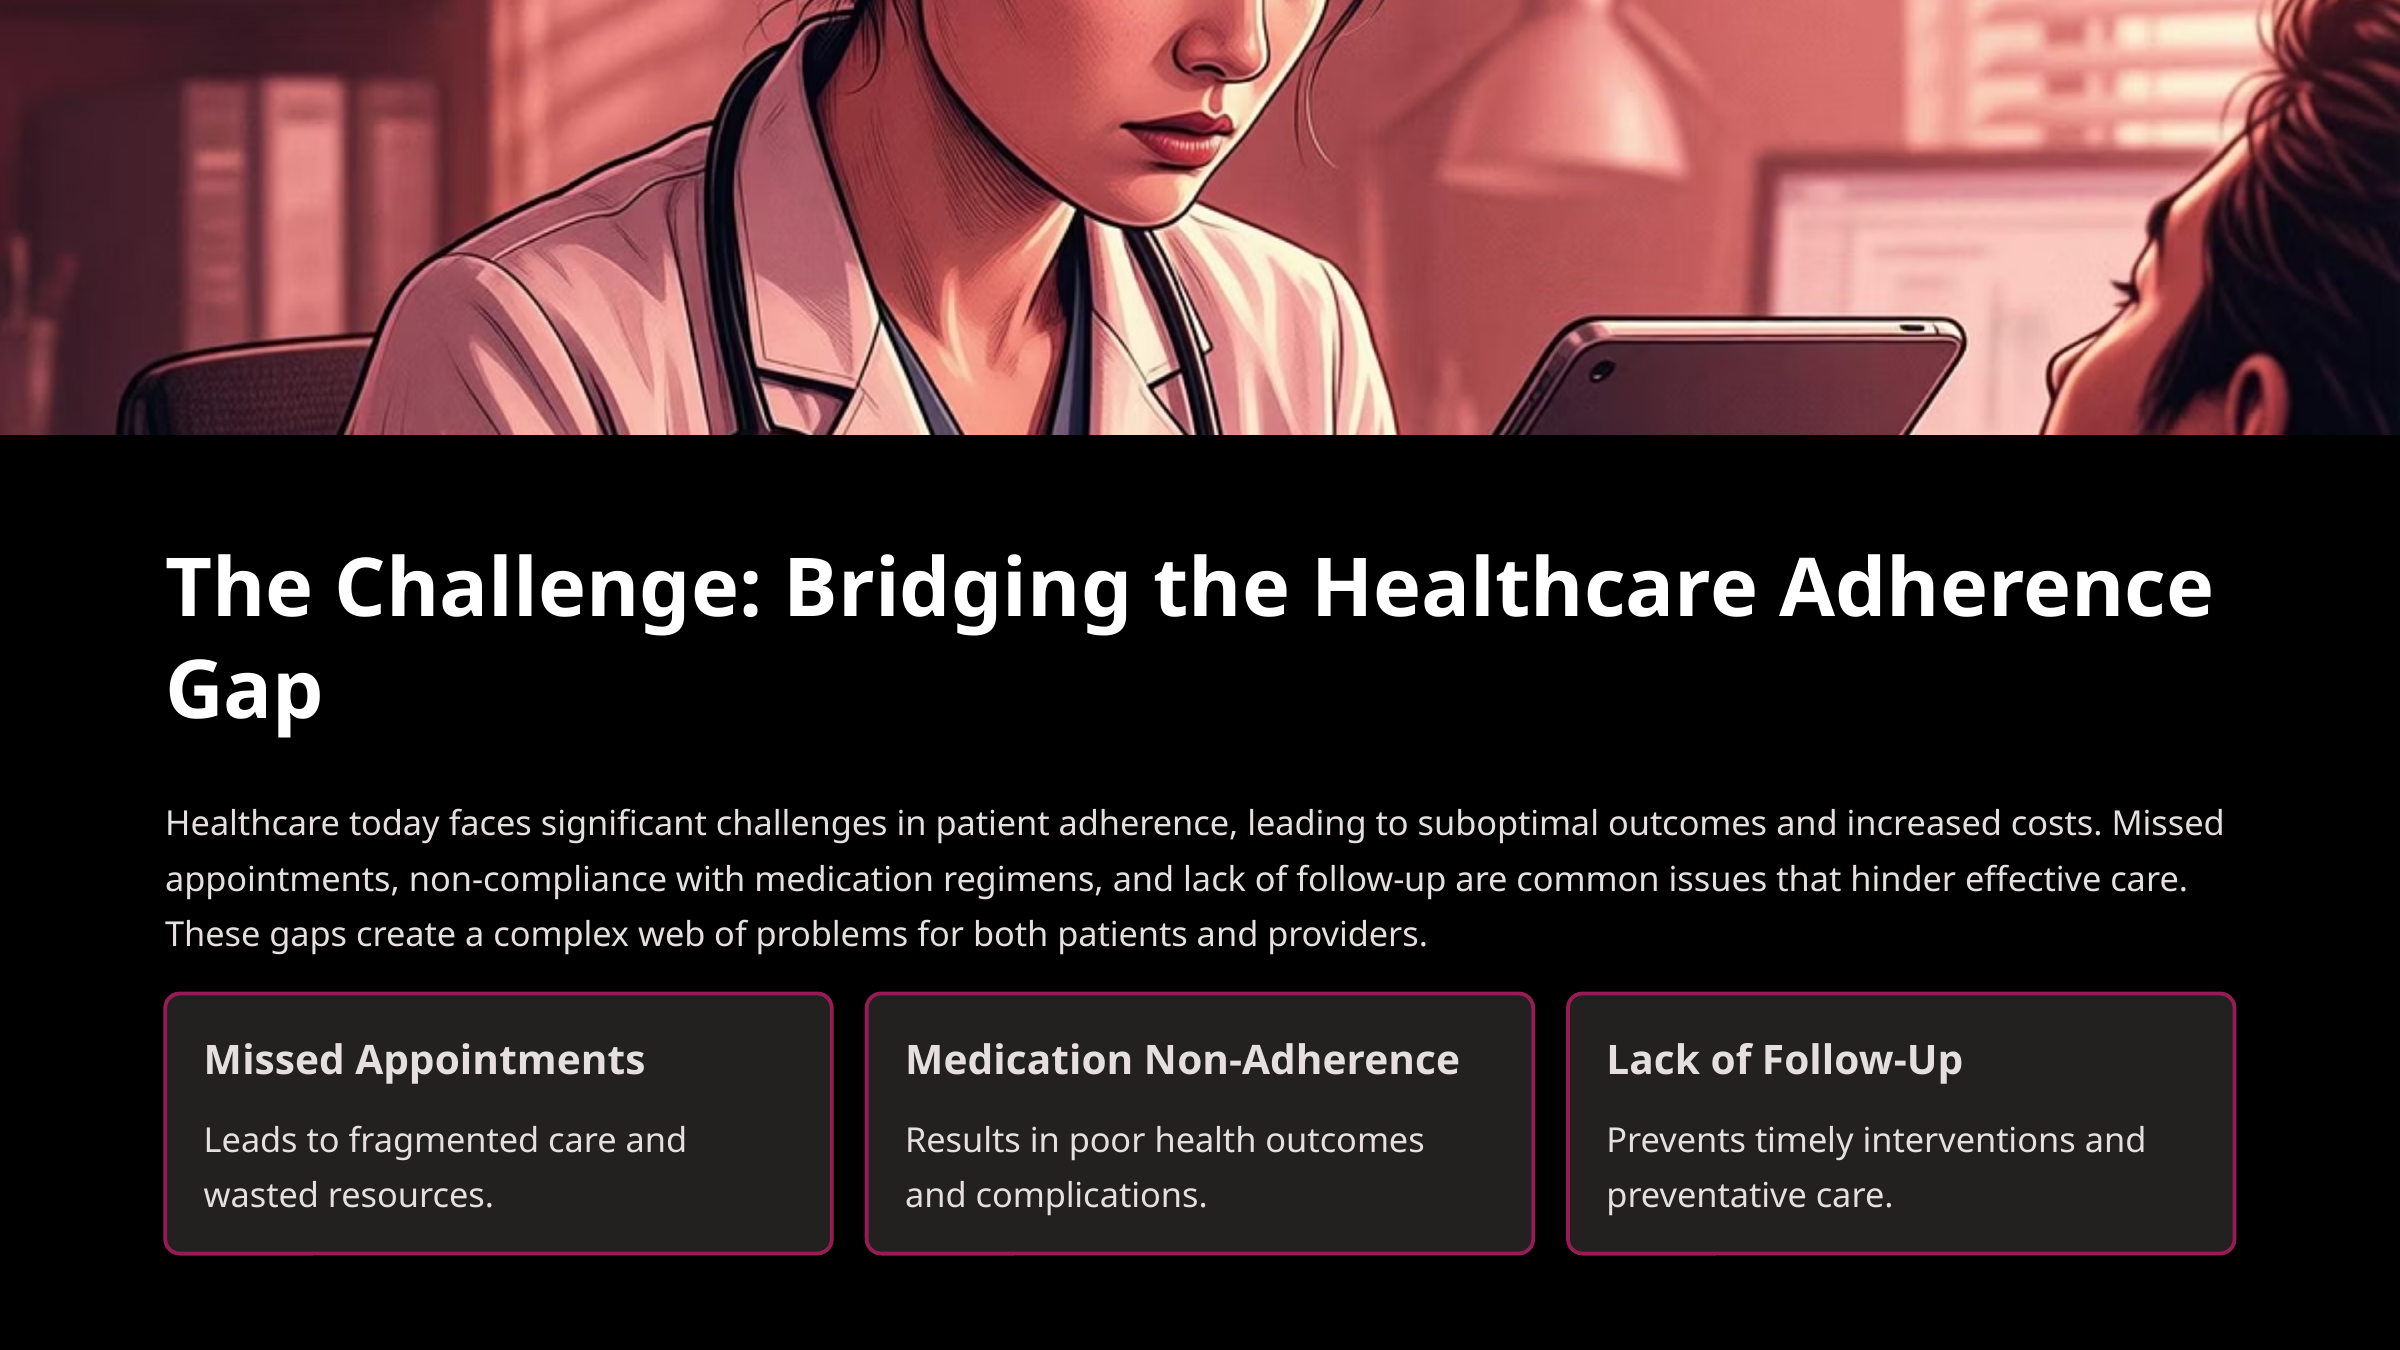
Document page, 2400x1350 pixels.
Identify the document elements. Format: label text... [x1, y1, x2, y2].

text_box [1567, 993, 2235, 1254]
text_box Medication Non-Adherence [905, 1031, 1426, 1083]
text_box The Challenge: Bridging the Healthcare Adherence Gap [165, 530, 2235, 736]
text_box Results in poor health outcomes and complications. [905, 1103, 1495, 1216]
picture [0, 0, 2400, 435]
text_box [165, 993, 832, 1254]
text_box Lack of Follow-Up [1606, 1031, 2016, 1083]
text_box [866, 993, 1534, 1254]
text_box Healthcare today faces significant challenges in patient adherence, leading to suboptimal outcomes and increased costs. Missed appointments, non-compliance with medication regimens, and lack of follow-up are common issues that hinder effective care. These gaps create a complex web of problems for both patients and providers. [165, 787, 2235, 955]
text_box Leads to fragmented care and wasted resources. [203, 1103, 794, 1216]
text_box Missed Appointments [203, 1031, 613, 1083]
text_box Prevents timely interventions and preventative care. [1606, 1103, 2197, 1216]
